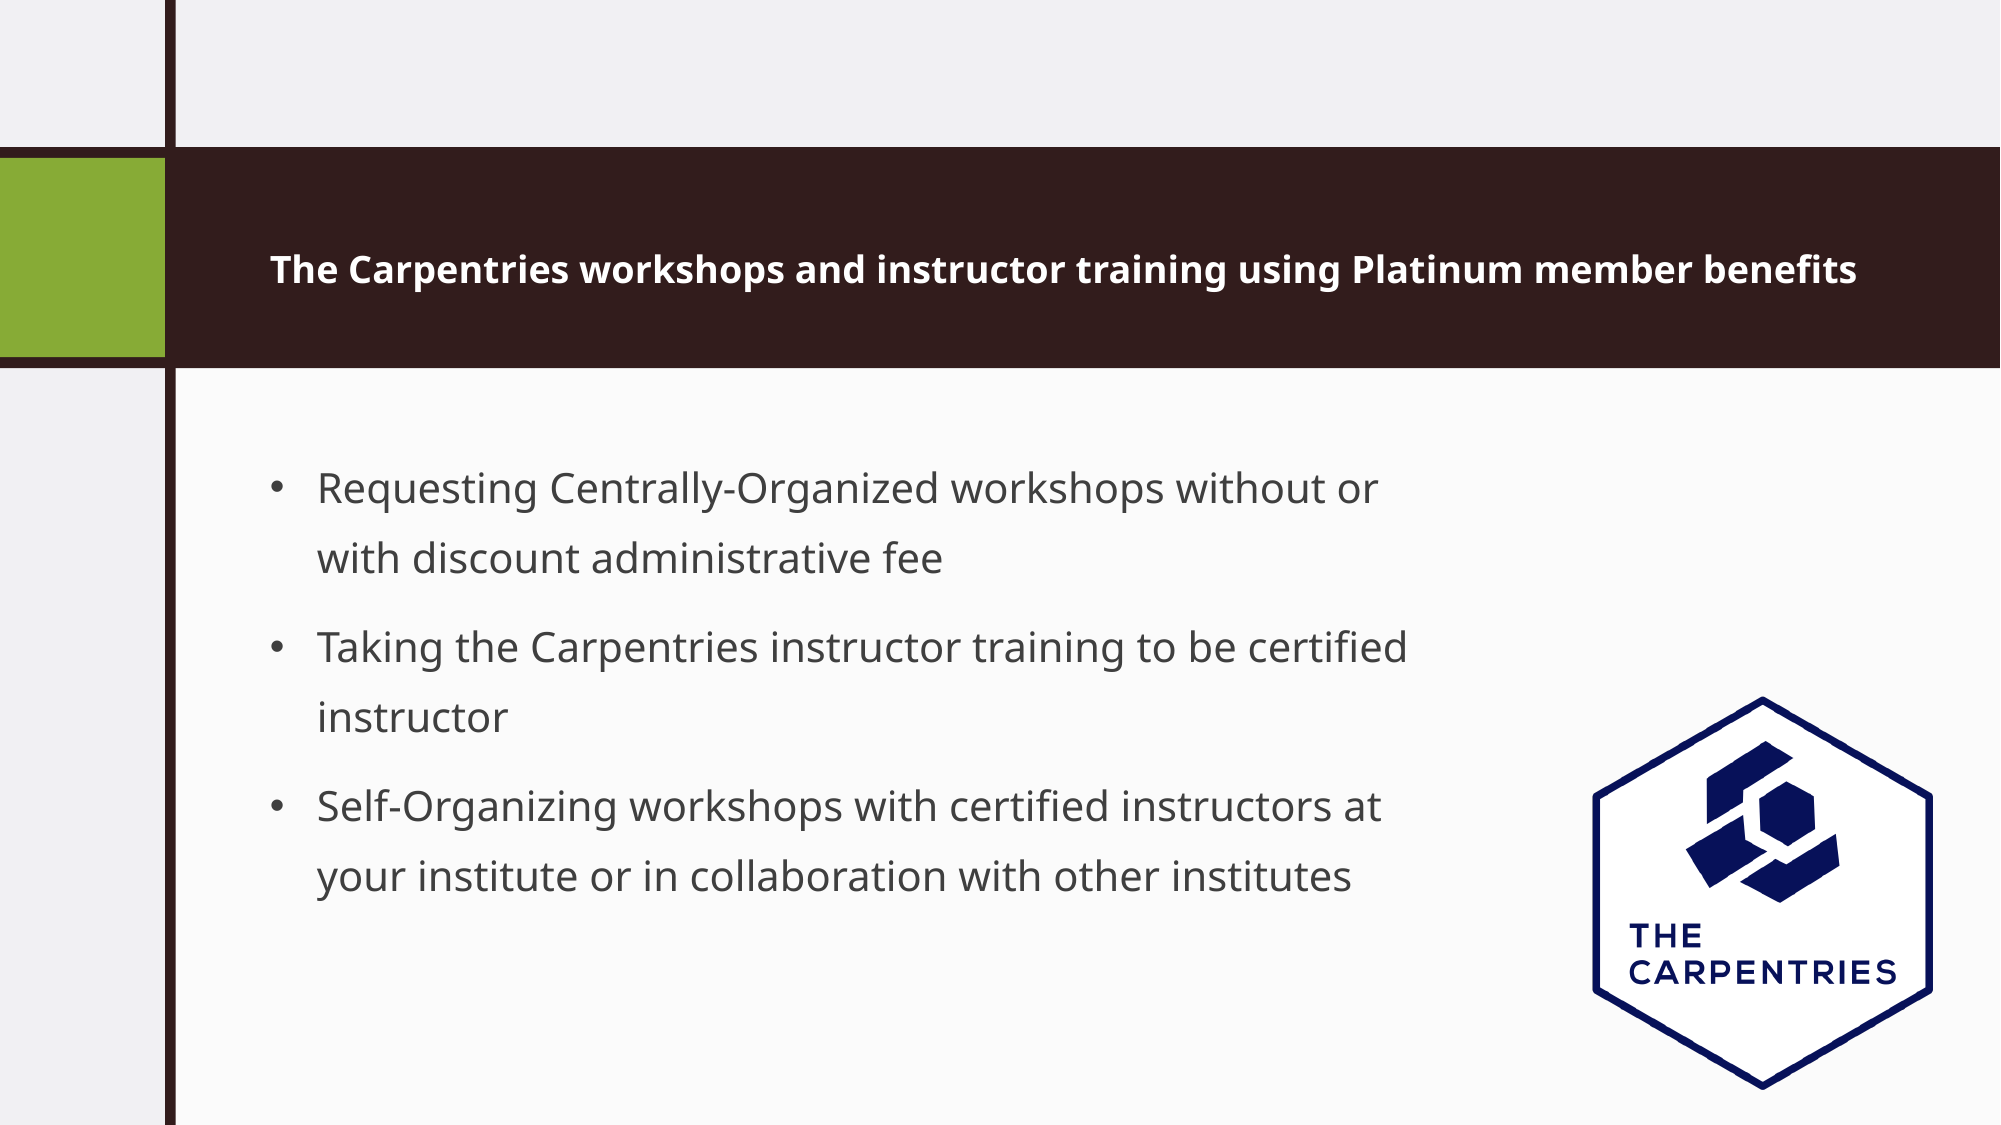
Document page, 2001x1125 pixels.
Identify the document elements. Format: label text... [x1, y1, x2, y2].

text_box [0, 369, 165, 1125]
list Requesting Centrally-Organized workshops without or with discount administrative fee Taking the Carpentries instructor training to be certified instructor Self-Organizing workshops with certified instructors at your institute or in collaboration with other institutes [251, 423, 1487, 1099]
text_box [176, 147, 2000, 369]
text_box [176, 0, 2000, 147]
text_box [0, 147, 165, 157]
text_box [0, 157, 165, 358]
picture [1591, 695, 1934, 1091]
text_box [176, 369, 2000, 1125]
text_box [0, 358, 165, 369]
text_box [165, 0, 176, 1125]
title The Carpentries workshops and instructor training using Platinum member benefits [251, 171, 1895, 341]
text_box [0, 0, 165, 147]
